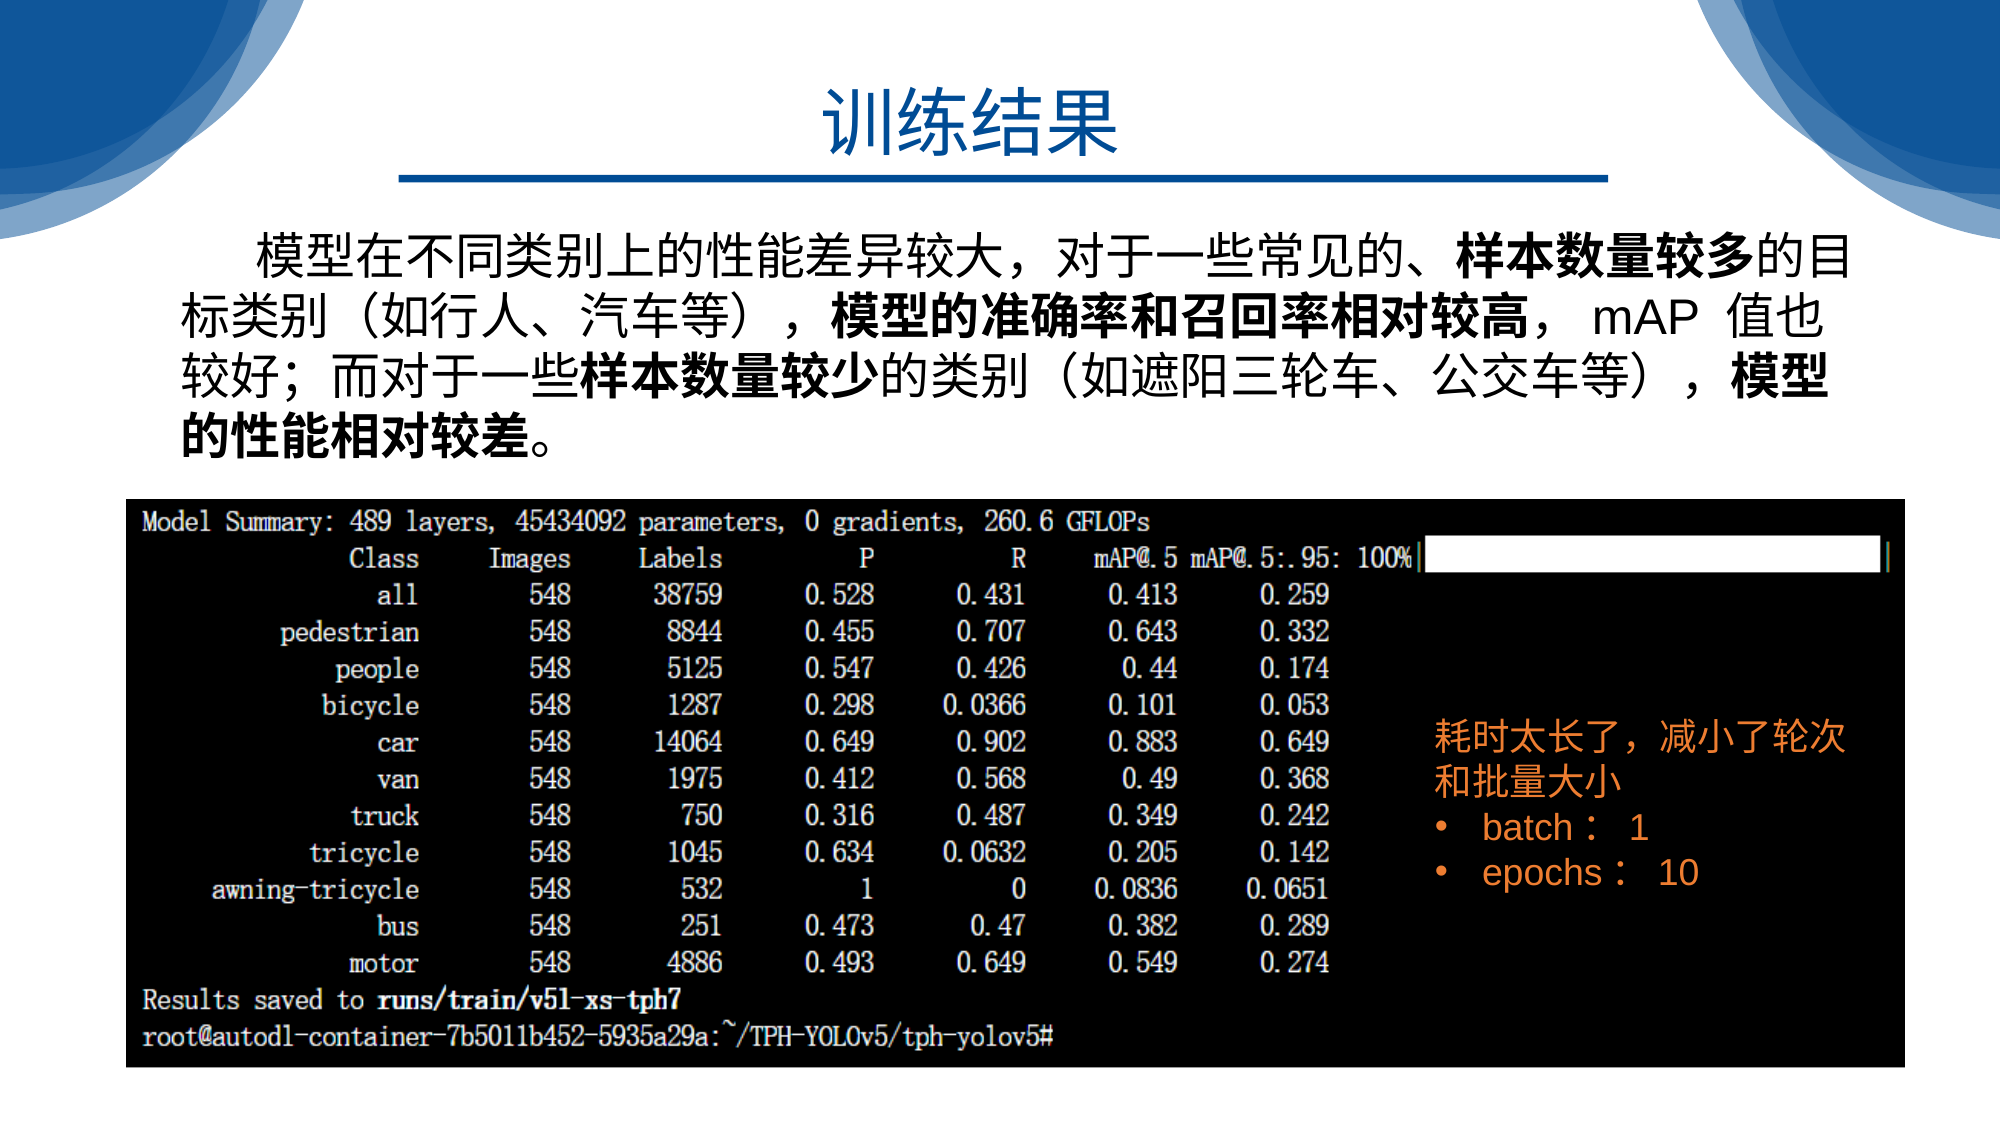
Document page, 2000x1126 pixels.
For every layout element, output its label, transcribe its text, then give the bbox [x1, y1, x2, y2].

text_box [0, 0, 320, 201]
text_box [398, 68, 1609, 183]
text_box 模型在不同类别上的性能差异较大，对于一些常见的、样本数量较多的目标类别（如行人、汽车等），模型的准确率和召回率相对较高，mAP 值也较好；而对于一些样本数量较少的类别（如遮阳三轮车、公交车等），模型的性能相对较差。 [165, 216, 1874, 472]
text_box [1681, 0, 2000, 201]
picture [126, 499, 1905, 1086]
